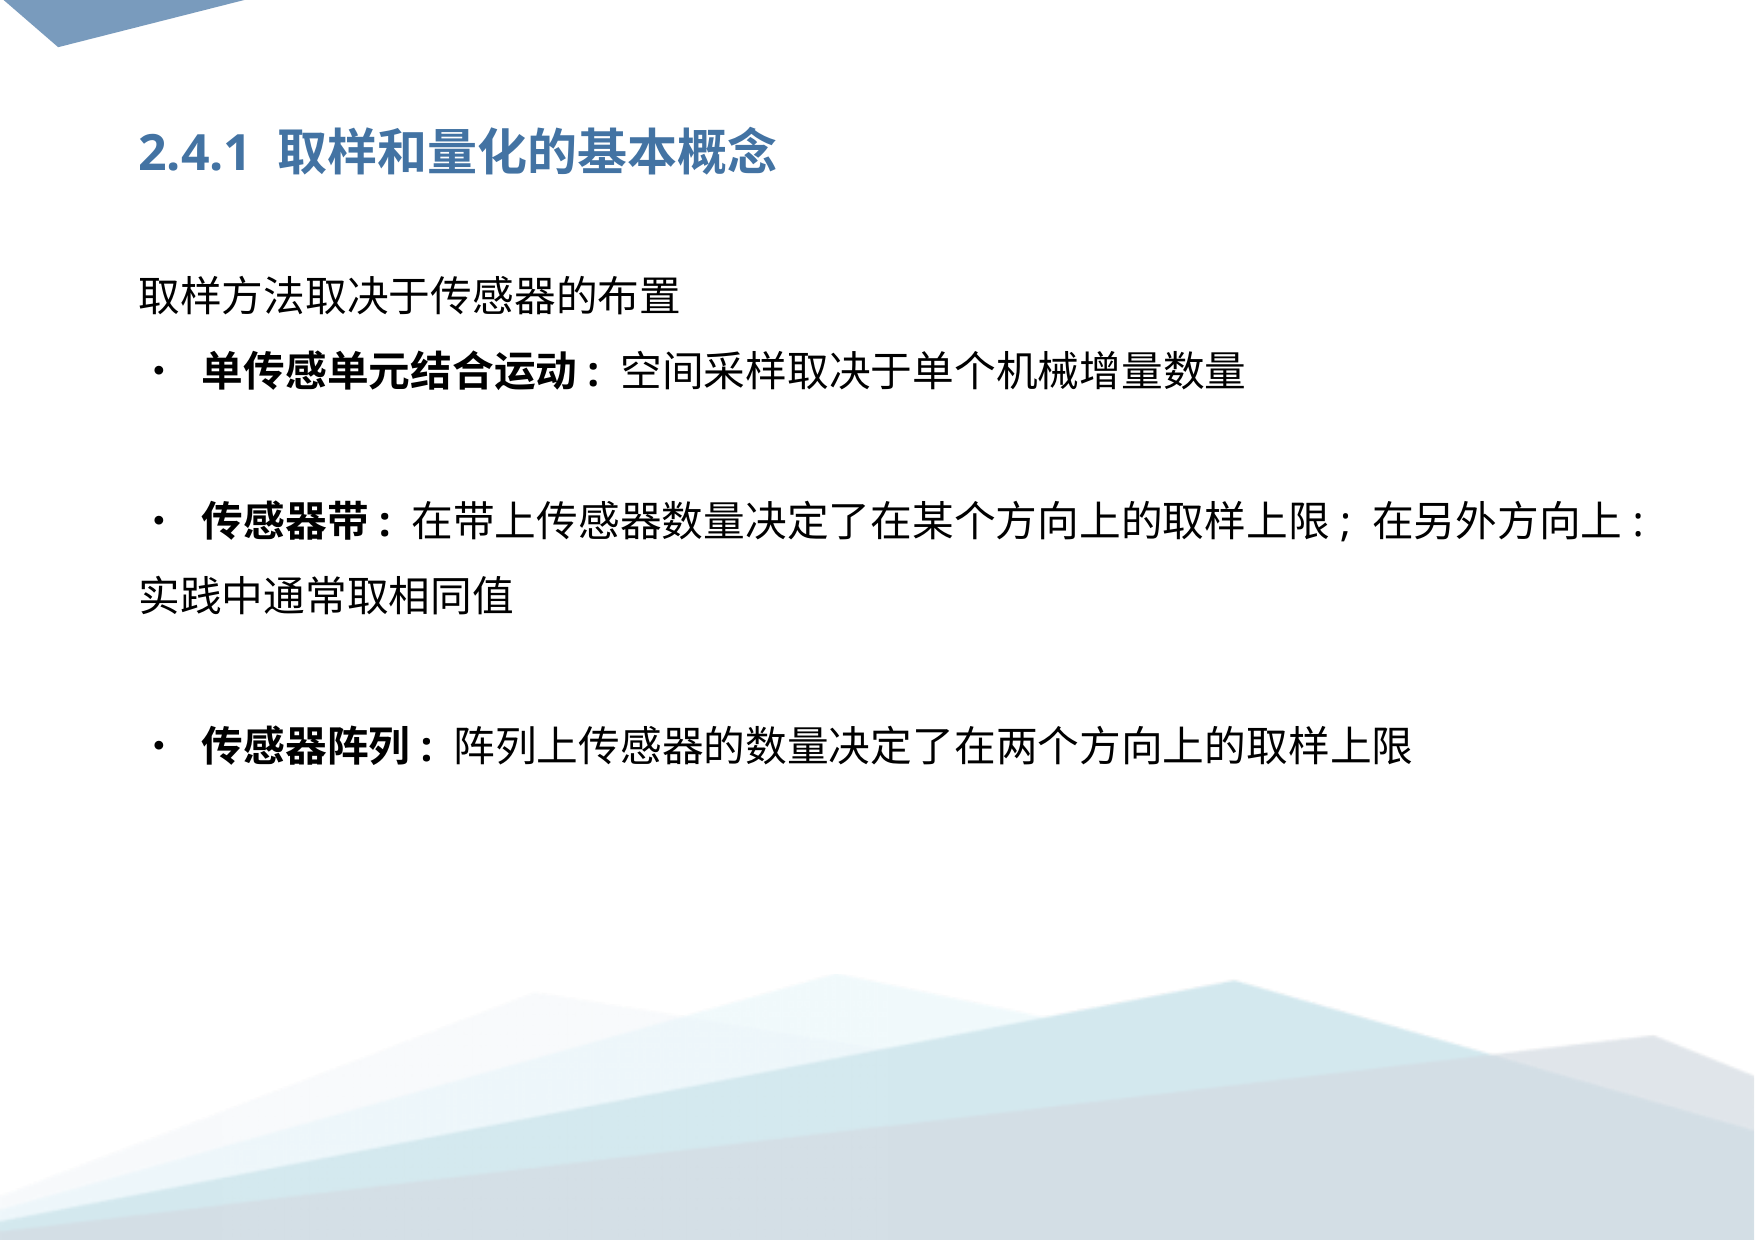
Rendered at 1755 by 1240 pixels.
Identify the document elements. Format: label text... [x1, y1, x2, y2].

text_box [3, 0, 245, 48]
picture [0, 974, 1755, 1240]
text_box 取样方法取决于传感器的布置 • 单传感单元结合运动: 空间采样取决于单个机械增量数量 • 传感器带: 在带上传感器数量决定了在某个方向上的取样上限; 在另外方向上: 实践中通常取相同值 • 传感器阵列: 阵列上传感器的数量决定了在两个方向上的取样上限 [138, 244, 1645, 823]
text_box 2.4.1 取样和量化的基本概念 [138, 140, 1616, 188]
